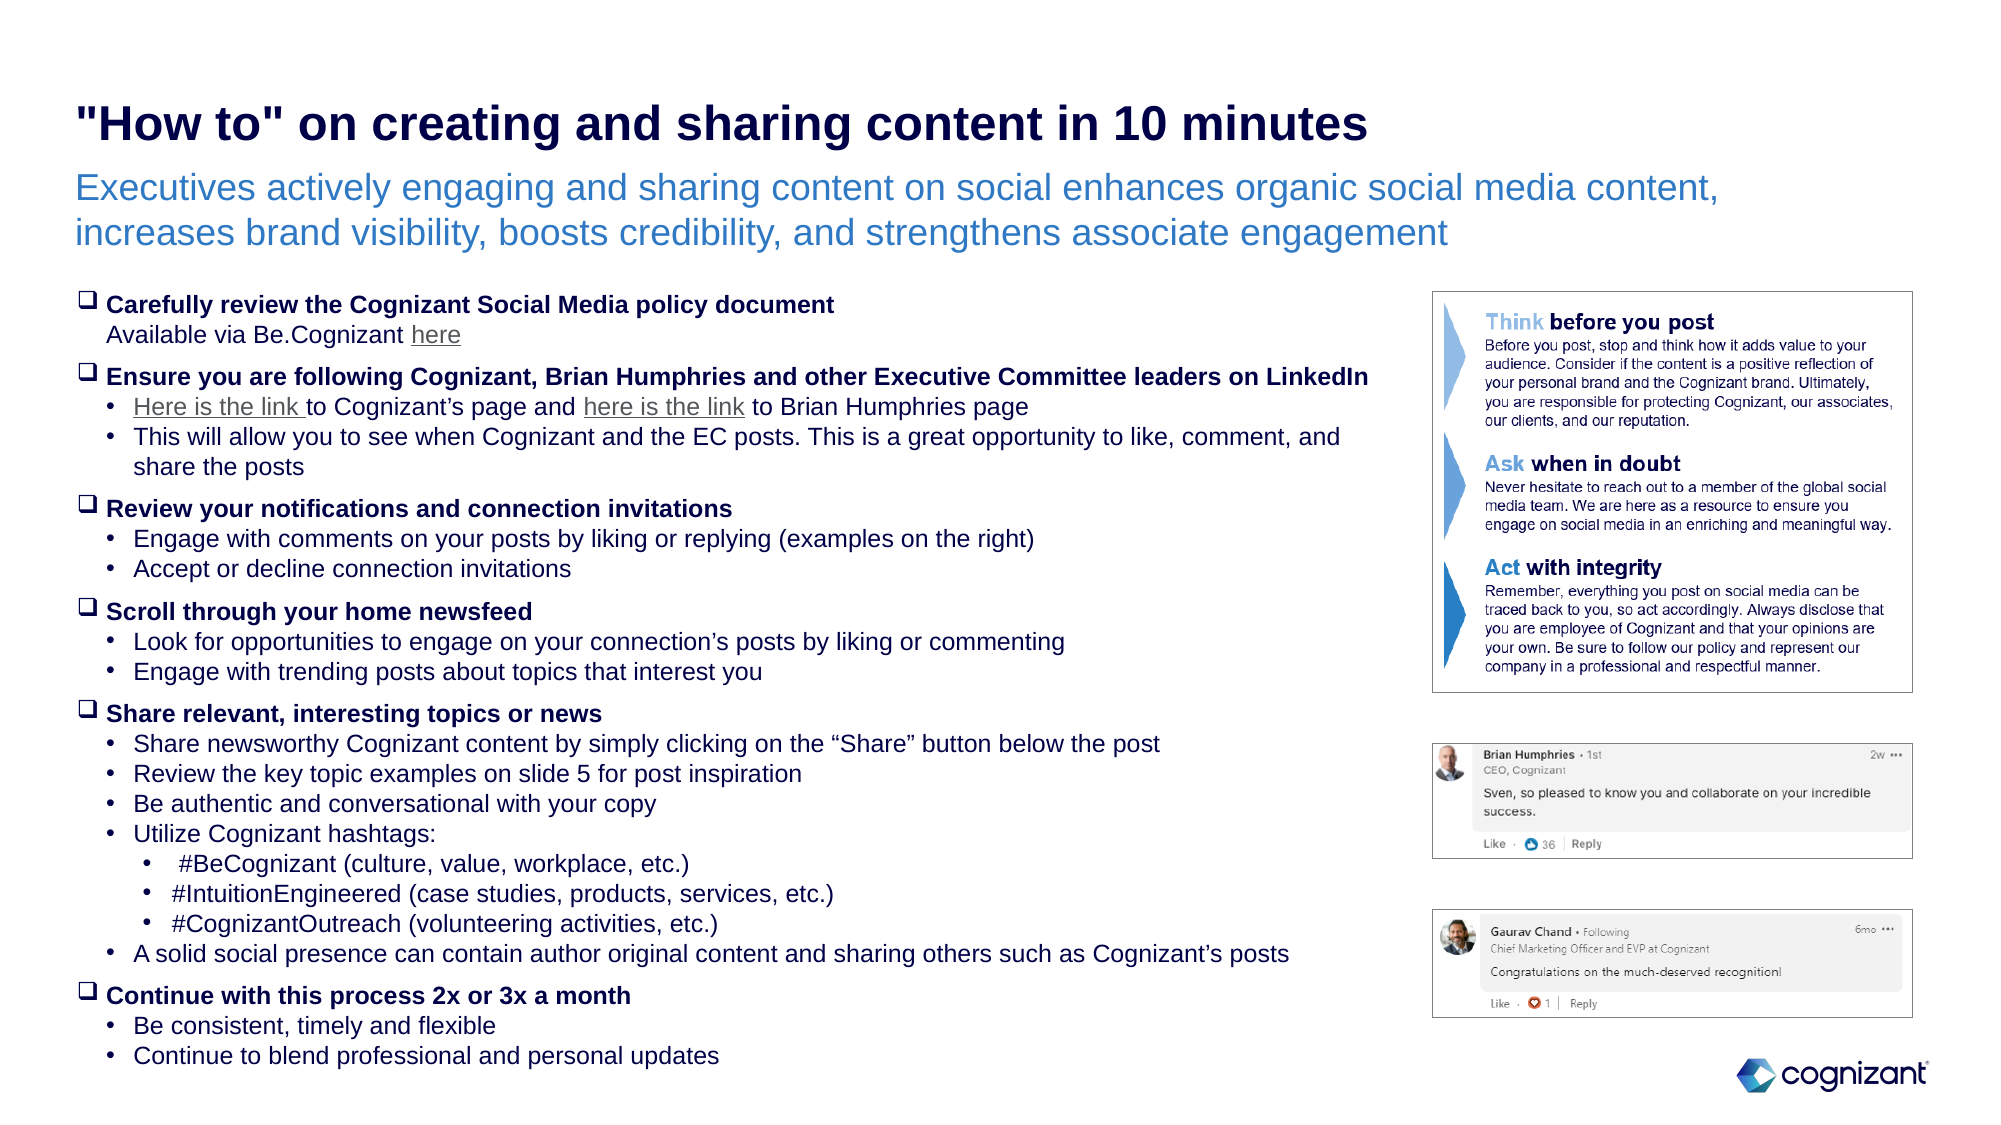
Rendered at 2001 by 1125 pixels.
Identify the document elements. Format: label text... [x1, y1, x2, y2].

picture [1432, 291, 1913, 693]
picture [1432, 909, 1913, 1018]
text_box Carefully review the Cognizant Social Media policy document Available via Be.Cognizant here Ensure you are following Cognizant, Brian Humphries and other Executive Committee leaders on LinkedIn Here is the link to Cognizant’s page and here is the link to Brian Humphries page This will allow you to see when Cognizant and the EC posts. This is a great opportunity to like, comment, and share the posts Review your notifications and connection invitations Engage with comments on your posts by liking or replying (examples on the right) Accept or decline connection invitations Scroll through your home newsfeed Look for opportunities to engage on your connection’s posts by liking or commenting Engage with trending posts about topics that interest you Share relevant, interesting topics or news Share newsworthy Cognizant content by simply clicking on the “Share” button below the post Review the key topic examples on slide 5 for post inspiration Be authentic and conversational with your copy Utilize Cognizant hashtags: #BeCognizant (culture, value, workplace, etc.) #IntuitionEngineered (case studies, products, services, etc.) #CognizantOutreach (volunteering activities, etc.) A solid social presence can contain author original content and sharing others such as Cognizant’s posts Continue with this process 2x or 3x a month Be consistent, timely and flexible Continue to blend professional and personal updates [76, 288, 1382, 988]
picture [1719, 1042, 1943, 1109]
picture [1432, 743, 1913, 859]
title "How to" on creating and sharing content in 10 minutes [75, 91, 1848, 142]
list Executives actively engaging and sharing content on social enhances organic social media content, increases brand visibility, boosts credibility, and strengthens associate engagement [75, 162, 1885, 239]
